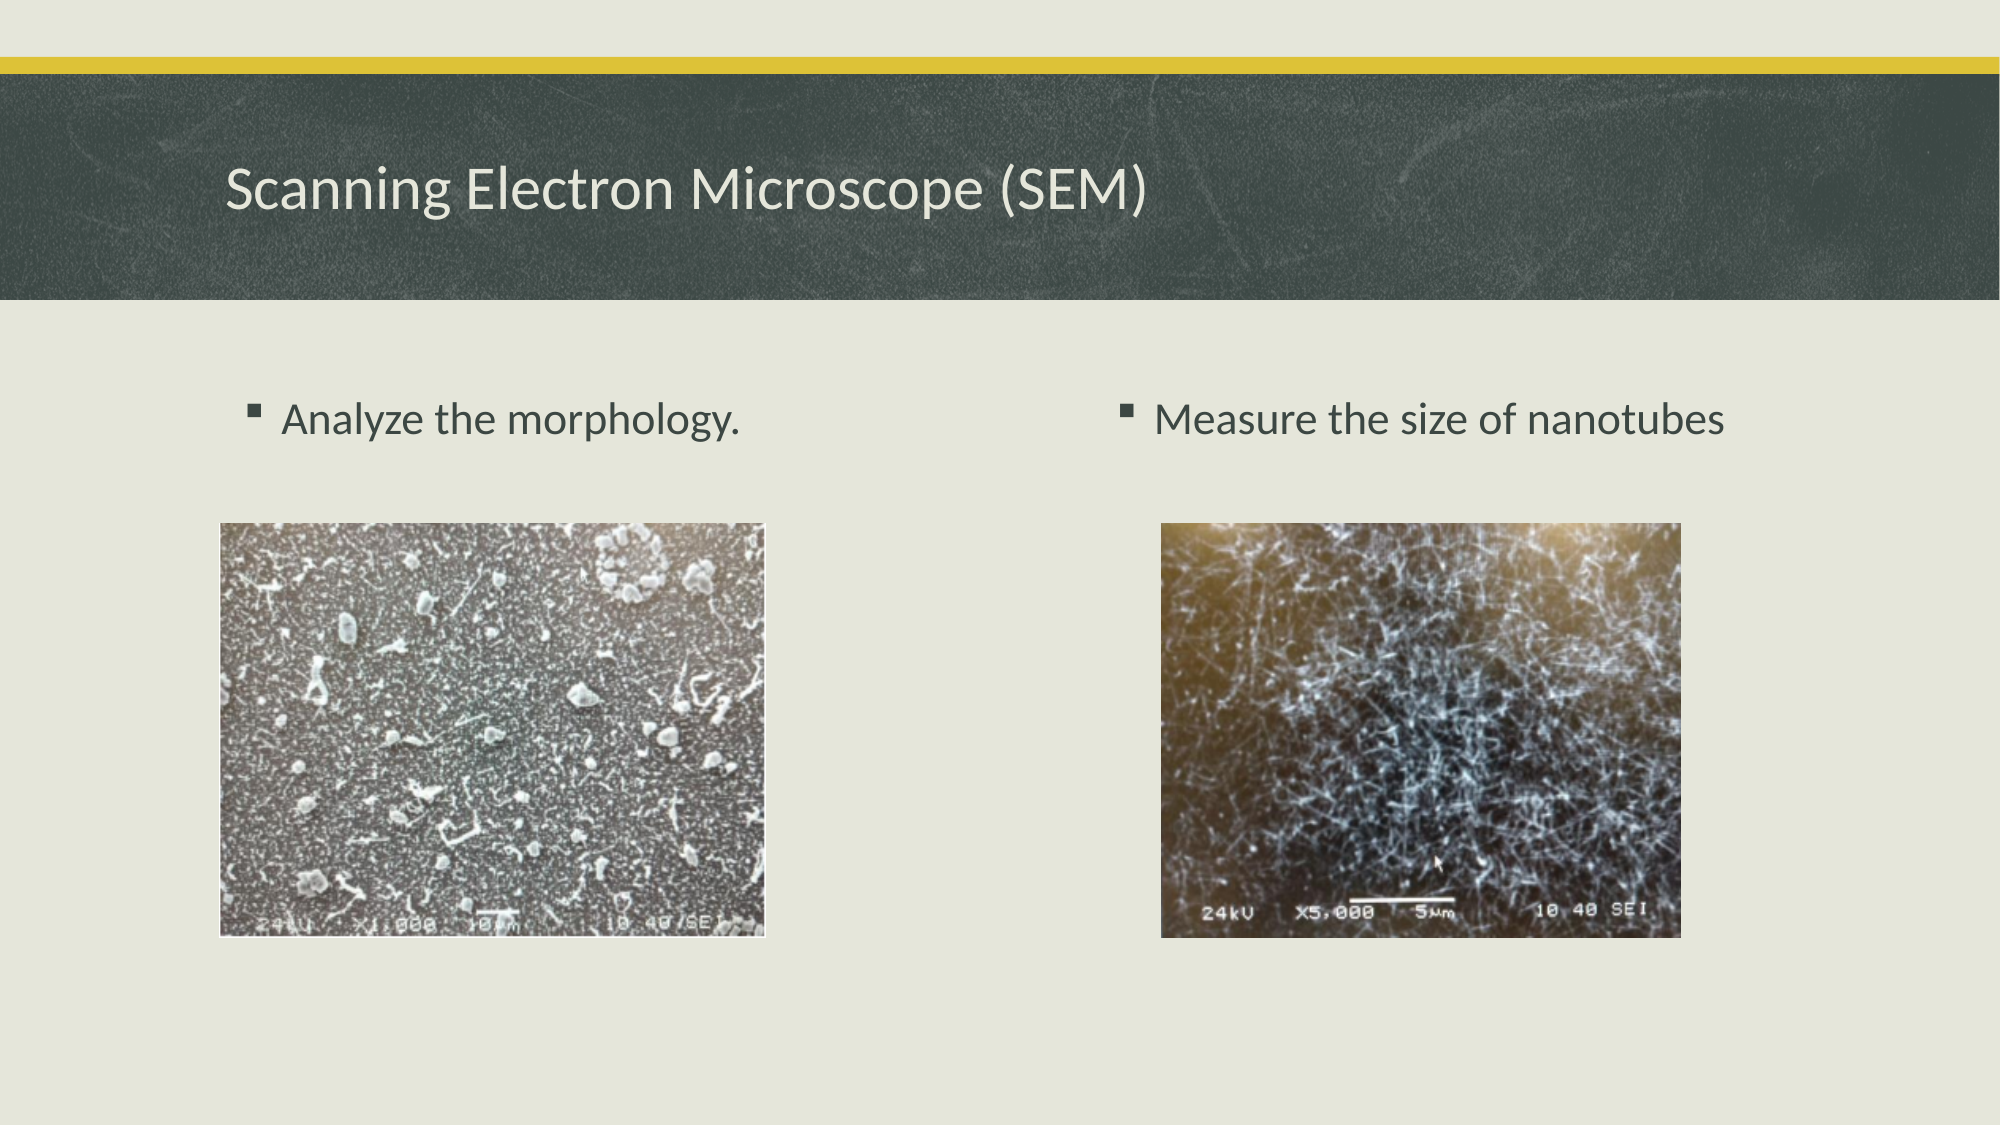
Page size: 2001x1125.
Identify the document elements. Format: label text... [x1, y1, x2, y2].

title Scanning Electron Microscope (SEM) [210, 76, 1790, 300]
picture [1161, 523, 1681, 938]
list Analyze the morphology. [124, 381, 861, 1004]
list Measure the size of nanotubes [1052, 381, 1790, 1014]
picture [0, 74, 2000, 300]
picture [219, 523, 766, 938]
